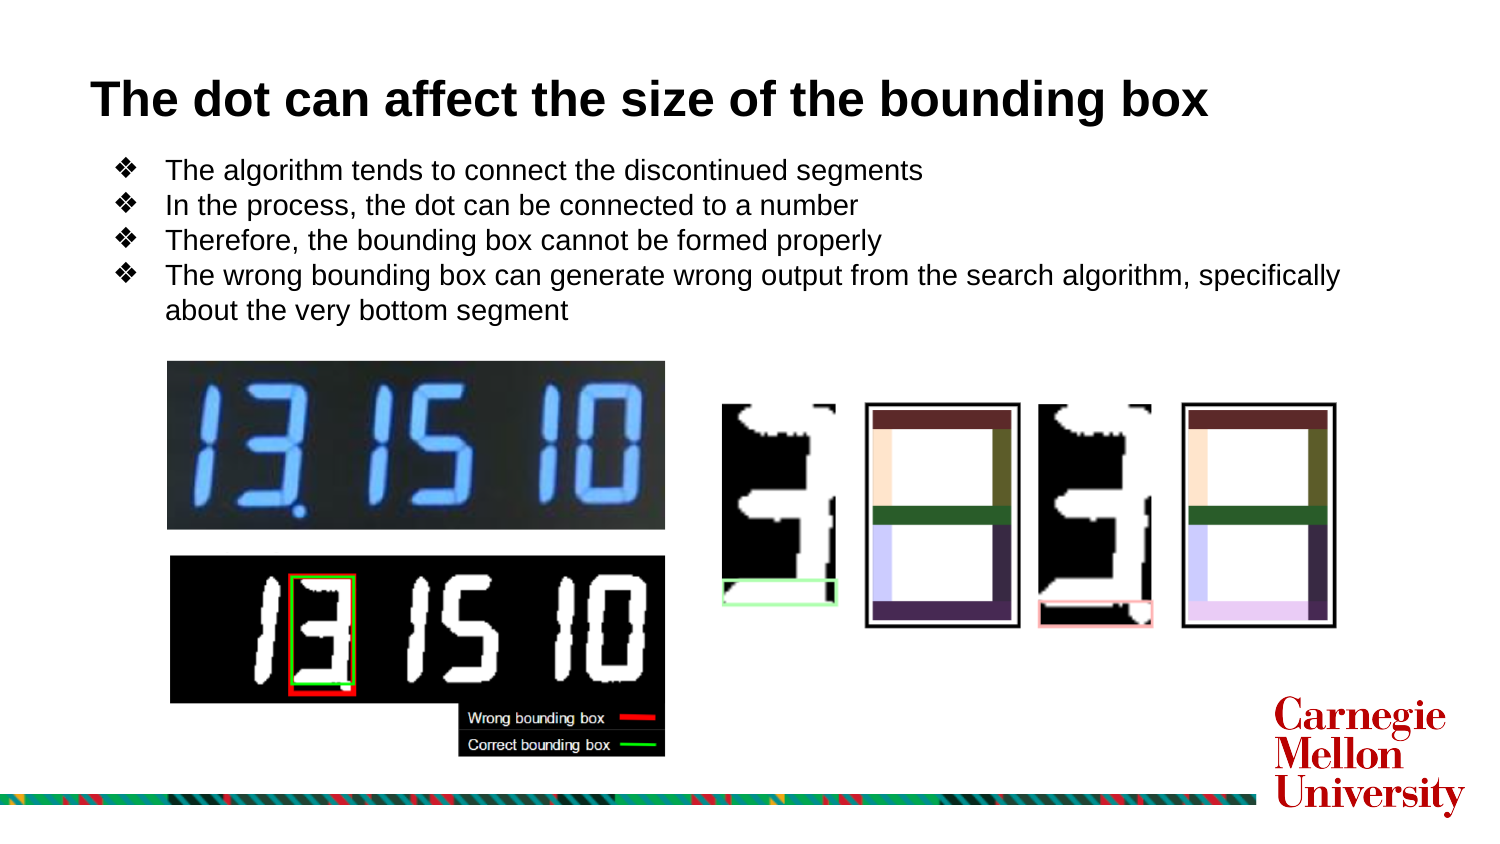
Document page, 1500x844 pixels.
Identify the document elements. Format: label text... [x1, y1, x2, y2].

picture [166, 552, 666, 758]
picture [1275, 696, 1465, 818]
picture [721, 389, 1338, 637]
picture [166, 355, 666, 538]
list The algorithm tends to connect the discontinued segments In the process, the dot can be connected to a number Therefore, the bounding box cannot be formed properly The wrong bounding box can generate wrong output from the search algorithm, specifically about the very bottom segment [75, 143, 1425, 757]
title The dot can affect the size of the bounding box [75, 59, 1425, 143]
picture [0, 794, 1257, 805]
